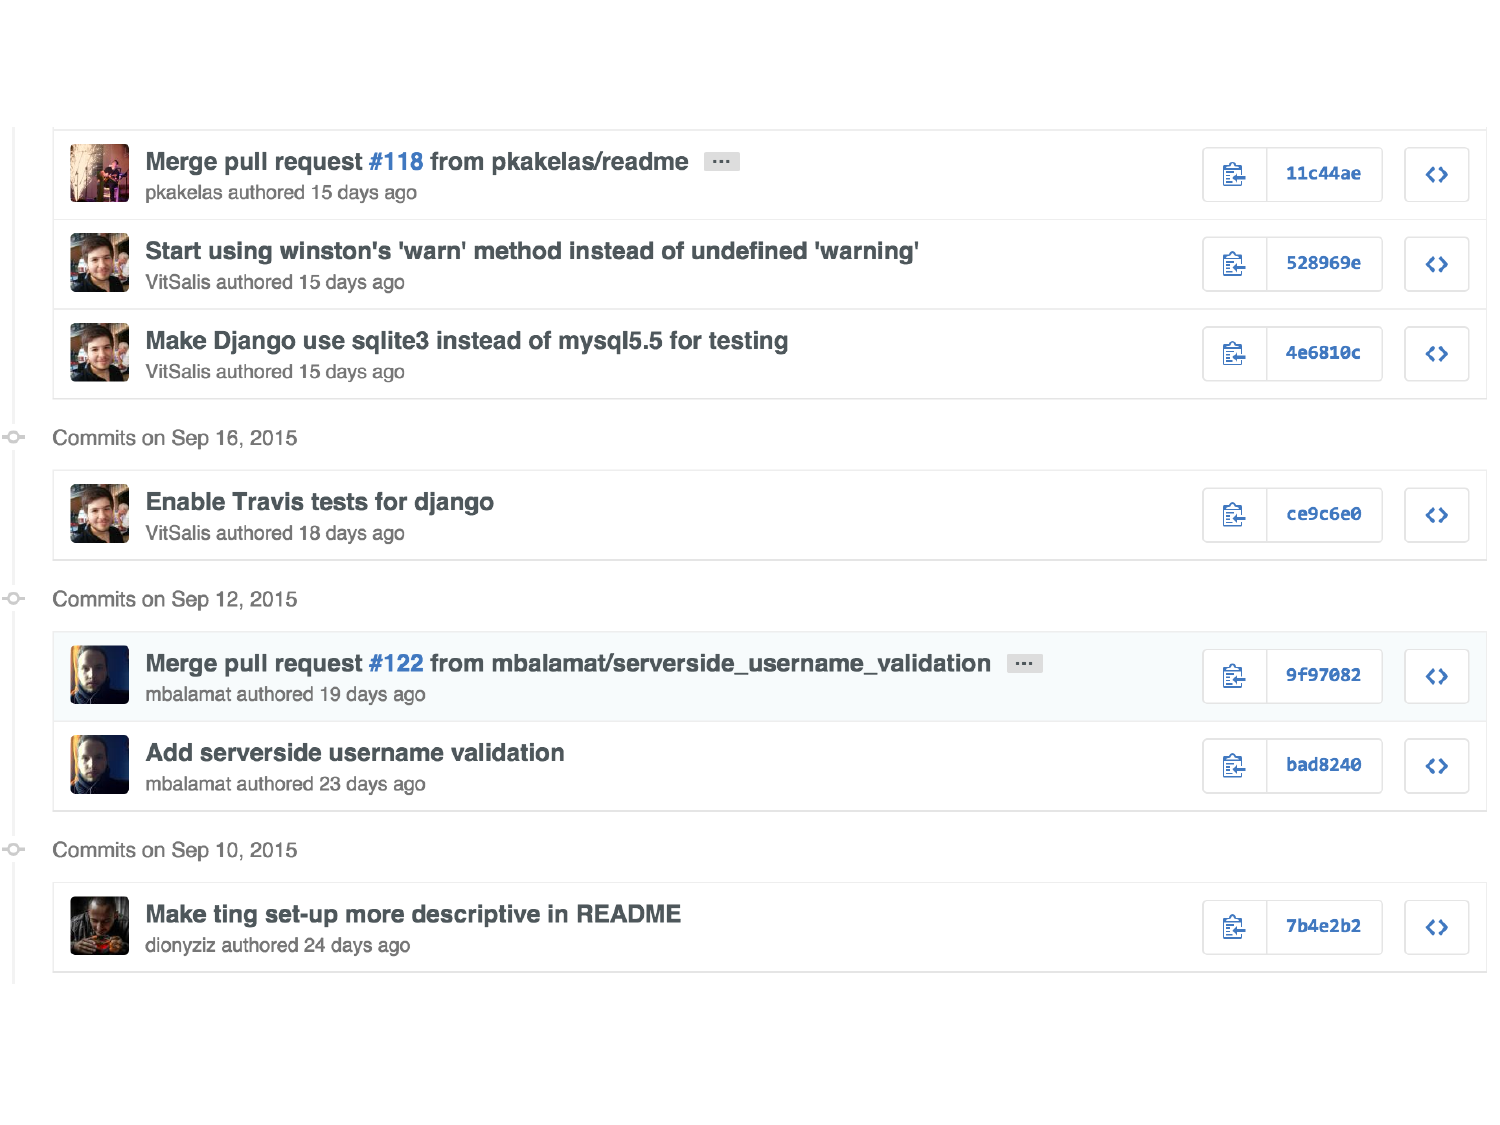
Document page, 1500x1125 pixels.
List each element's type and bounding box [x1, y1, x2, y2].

picture [0, 126, 1500, 985]
